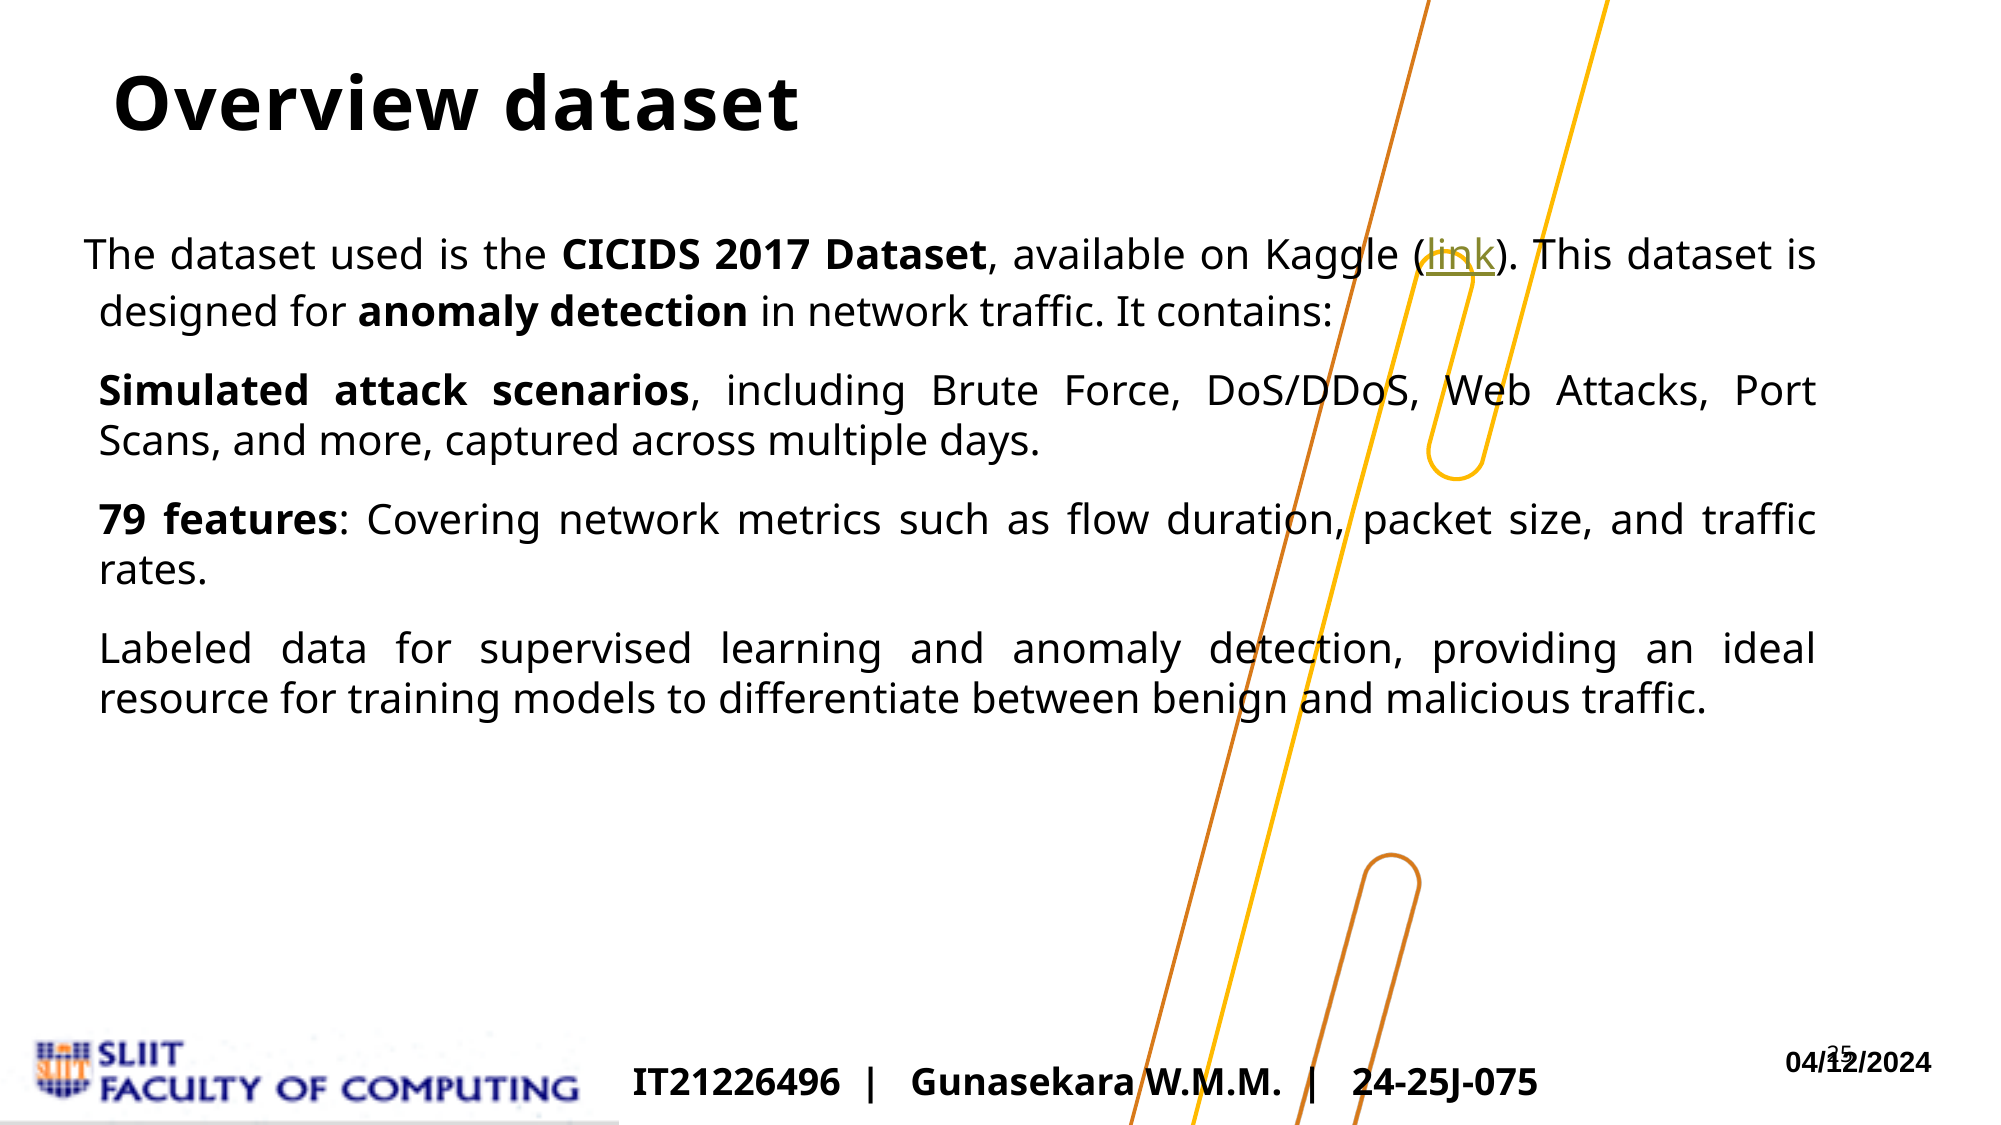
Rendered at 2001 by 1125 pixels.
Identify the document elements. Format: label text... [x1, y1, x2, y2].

list [82, 286, 1284, 986]
title Overview dataset [97, 49, 1192, 155]
text_box The dataset used is the CICIDS 2017 Dataset, available on Kaggle (link). This dataset is designed for anomaly detection in network traffic. It contains: Simulated attack scenarios, including Brute Force, DoS/DDoS, Web Attacks, Port Scans, and more, captured across multiple days. 79 features: Covering network metrics such as flow duration, packet size, and traffic rates. Labeled data for supervised learning and anomaly detection, providing an ideal resource for training models to differentiate between benign and malicious traffic. [83, 219, 1818, 725]
picture [1283, 845, 1429, 1014]
text_box [1220, 725, 1300, 1010]
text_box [0, 1014, 2000, 1125]
text_box [1545, 0, 1611, 219]
